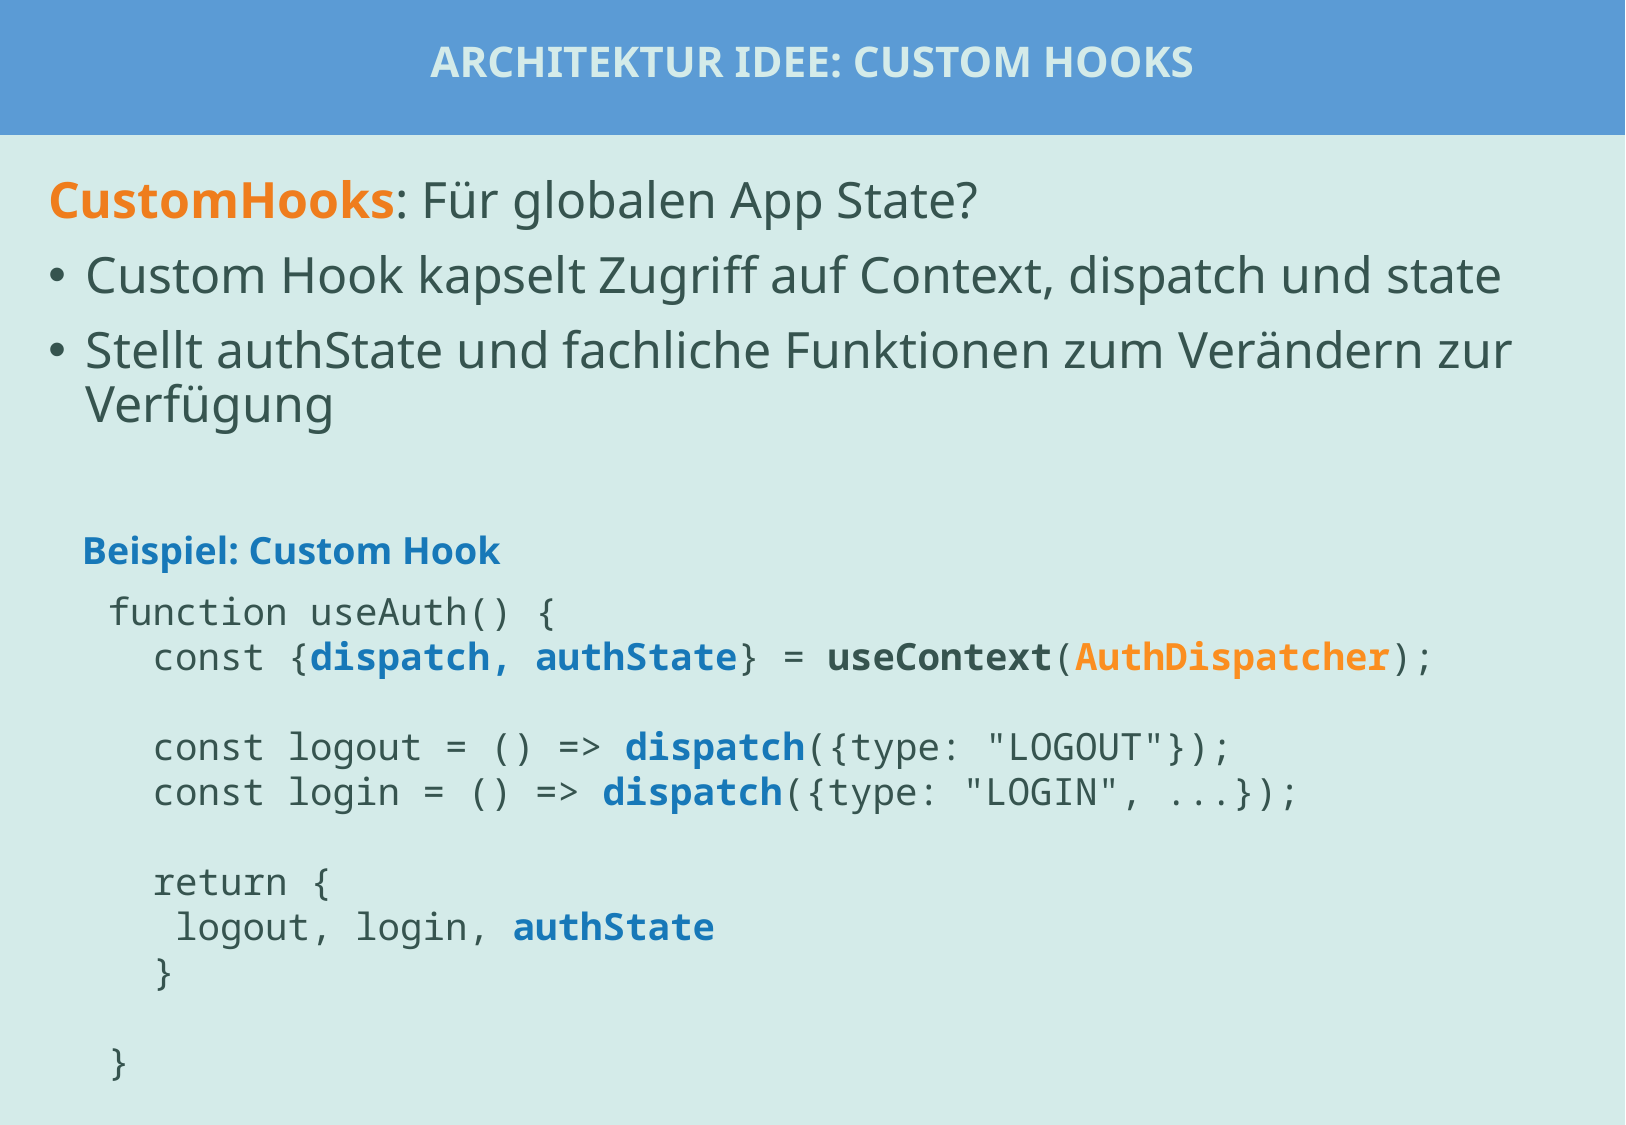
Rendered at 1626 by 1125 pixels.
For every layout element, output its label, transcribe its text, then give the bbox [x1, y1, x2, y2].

list CustomHooks: Für globalen App State? Custom Hook kapselt Zugriff auf Context, dispatch und state Stellt authState und fachliche Funktionen zum Verändern zur Verfügung [33, 168, 1592, 1043]
text_box [0, 127, 1625, 136]
text_box Beispiel: Custom Hook [67, 519, 516, 580]
text_box Architektur Idee: Custom Hooks [0, 0, 1625, 127]
text_box function useAuth() { const {dispatch, authState} = useContext(AuthDispatcher); const logout = () => dispatch({type: "LOGOUT"}); const login = () => dispatch({type: "LOGIN", ...}); return { logout, login, authState } } [93, 580, 1592, 1091]
